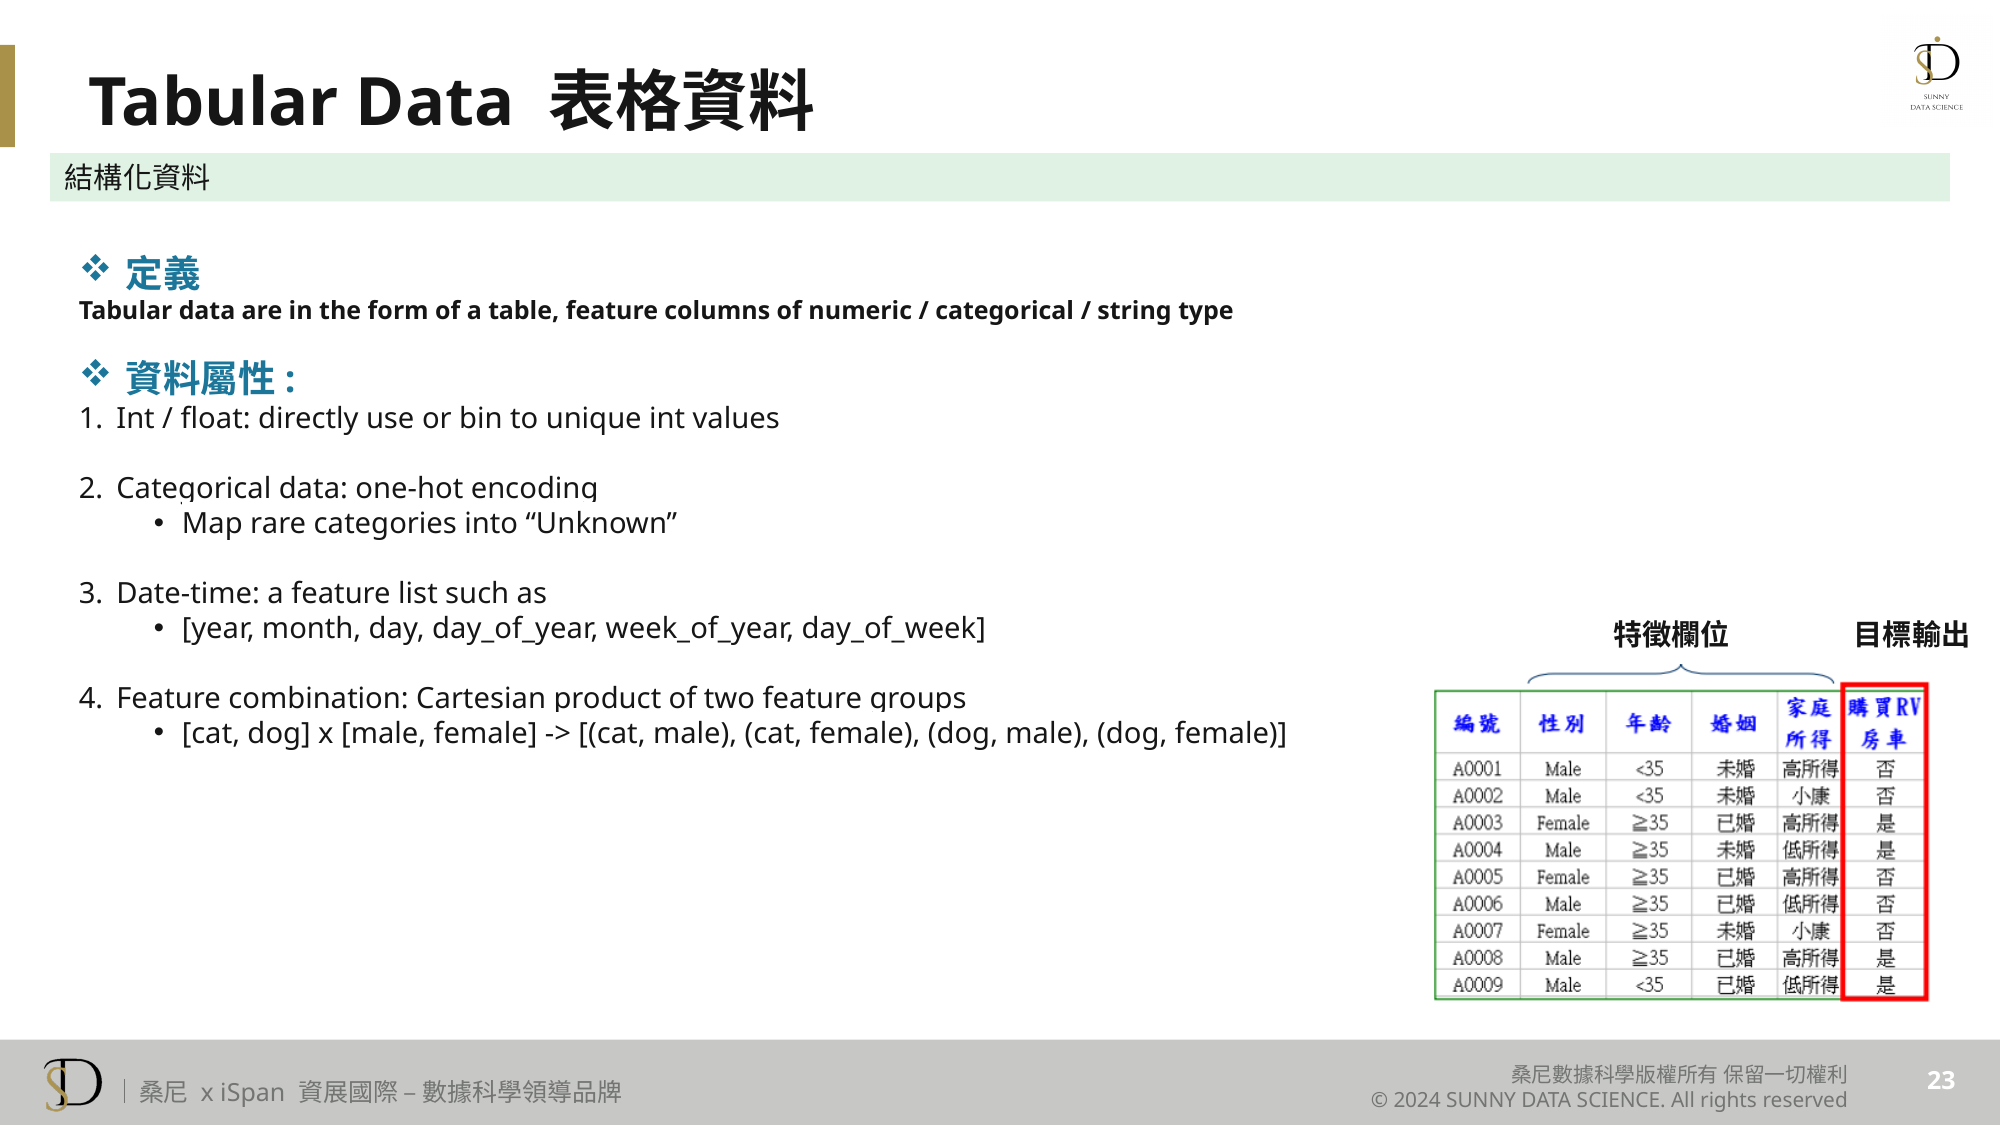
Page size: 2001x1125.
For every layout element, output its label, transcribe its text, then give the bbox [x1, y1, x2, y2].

text_box 特徵欄位 [1598, 608, 1746, 635]
picture [0, 1020, 145, 1125]
text_box 定義 Tabular data are in the form of a table, feature columns of numeric / categorical / string type 資料屬性: Int / float: directly use or bin to unique int values Categorical data: one-hot encoding Map rare categories into “Unknown” Date-time: a feature list such as [year, month, day, day_of_year, week_of_year, day_of_week] Feature combination: Cartesian product of two feature groups [cat, dog] x [male, female] -> [(cat, male), (cat, female), (dog, male), (dog, female)] [64, 219, 1436, 832]
text_box 結構化資料 [49, 152, 1951, 202]
text_box Tabular Data 表格資料 [73, 39, 1937, 152]
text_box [1422, 635, 1960, 1009]
text_box 目標輸出 [1838, 608, 1986, 659]
picture [1880, 14, 1993, 127]
